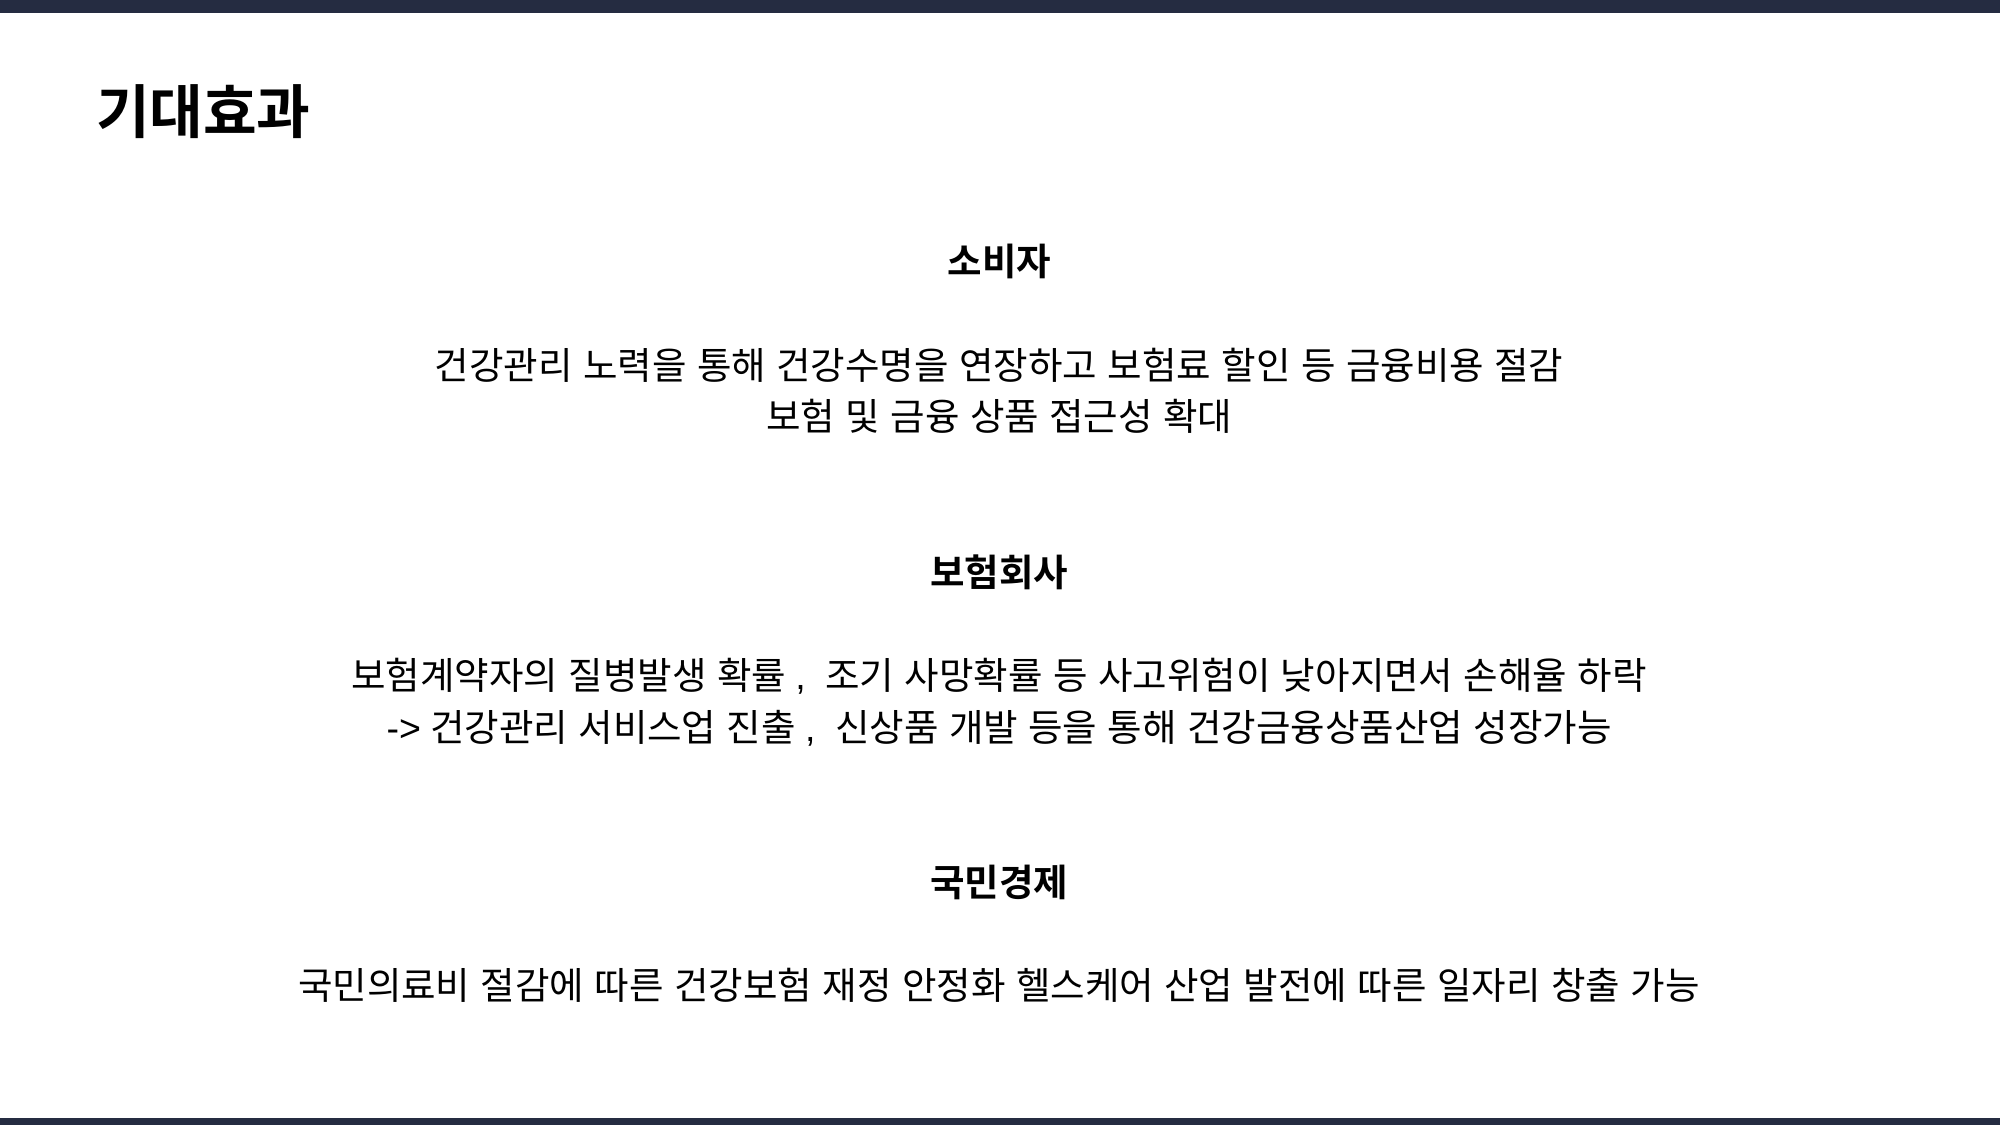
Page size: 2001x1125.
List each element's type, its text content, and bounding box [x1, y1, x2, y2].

text_box 기대효과 [81, 67, 364, 172]
text_box [0, 0, 2000, 13]
text_box 소비자 건강관리 노력을 통해 건강수명을 연장하고 보험료 할인 등 금융비용 절감 보험 및 금융 상품 접근성 확대 보험회사 보험계약자의 질병발생 확률, 조기 사망확률 등 사고위험이 낮아지면서 손해율 하락 ->건강관리 서비스업 진출, 신상품 개발 등을 통해 건강금융상품산업 성장가능 국민경제 국민의료비 절감에 따른 건강보험 재정 안정화 헬스케어 산업 발전에 따른 일자리 창출 가능 [98, 216, 1901, 1041]
text_box [0, 1118, 2000, 1125]
